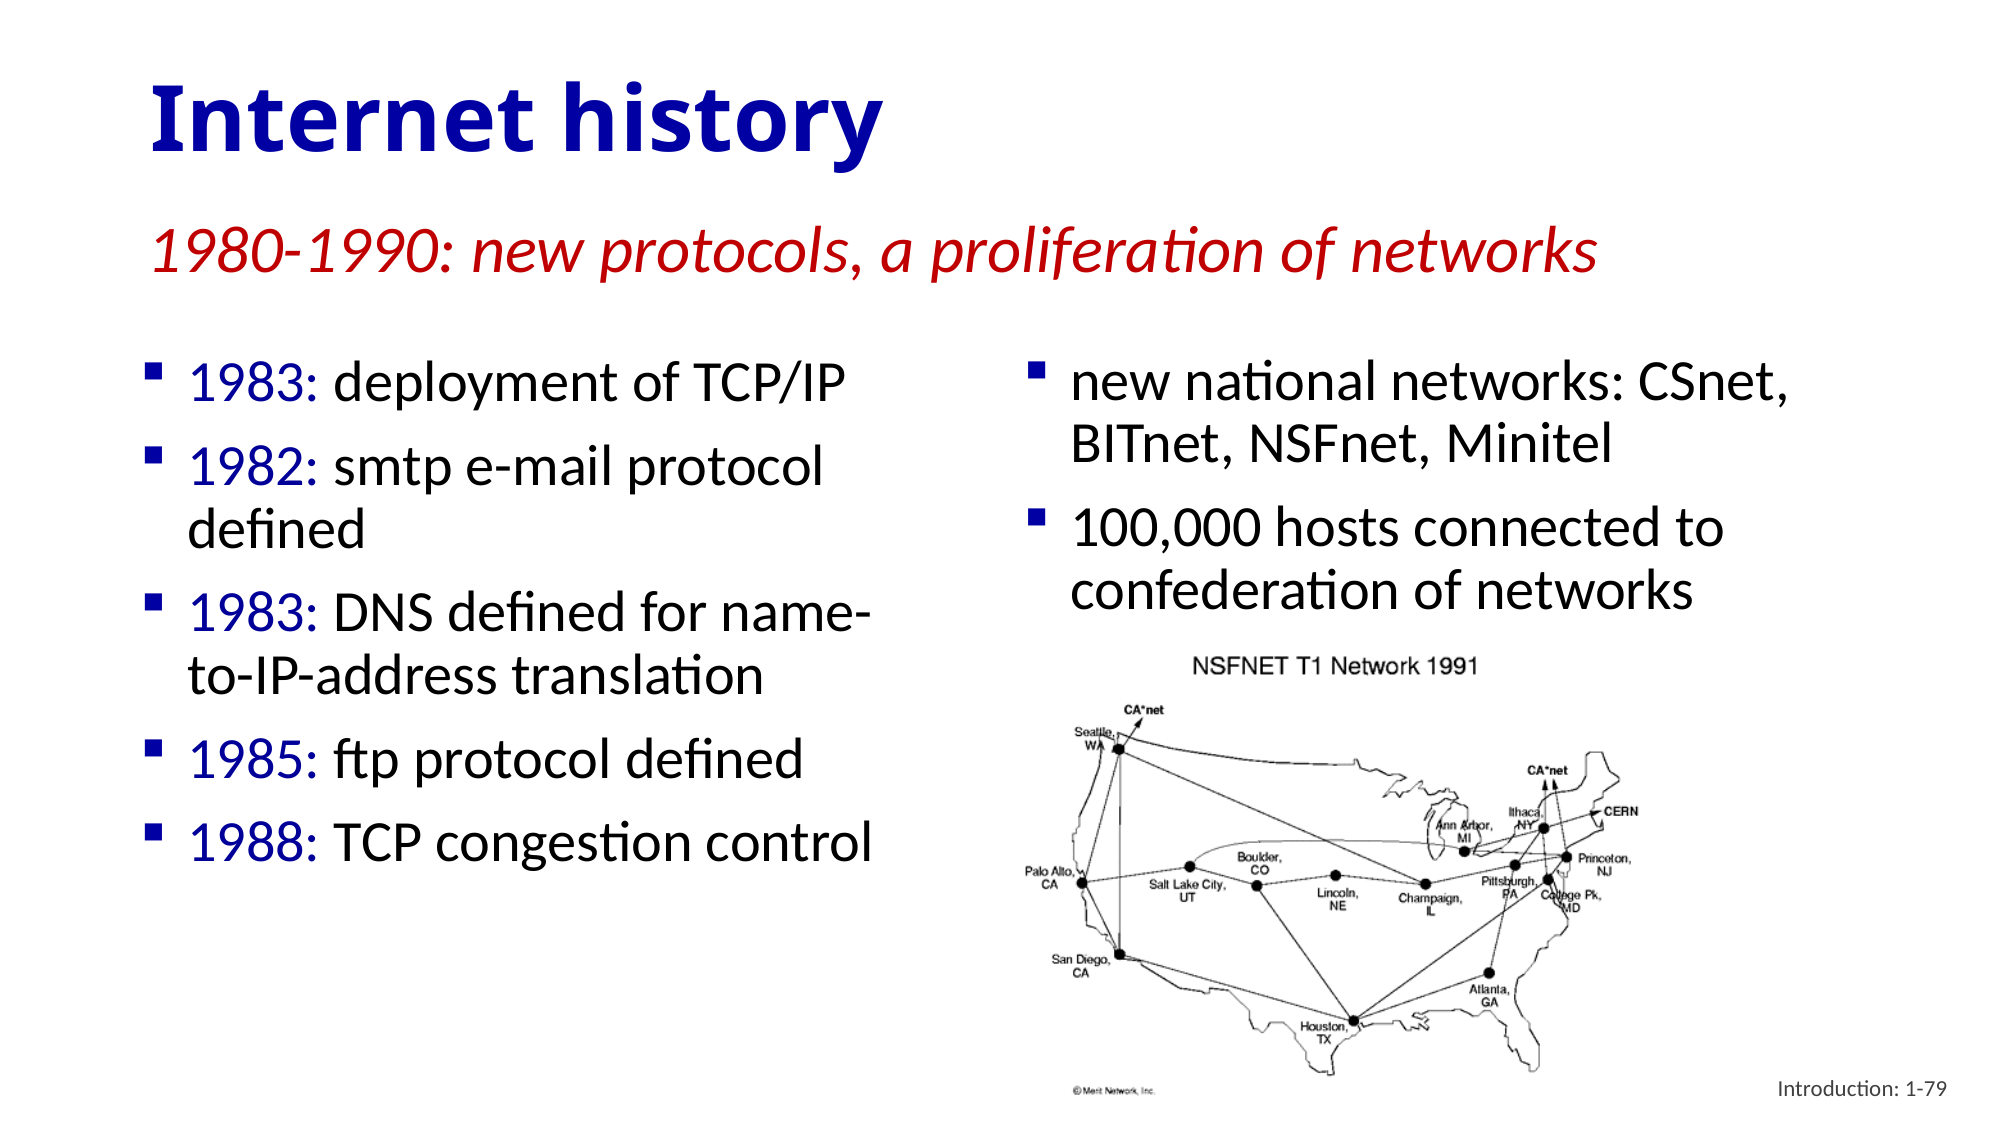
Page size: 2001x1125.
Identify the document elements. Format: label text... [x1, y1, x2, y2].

title Internet history [135, 47, 1861, 195]
text_box 1980-1990: new protocols, a proliferation of networks [133, 198, 1616, 294]
text_box 1983: deployment of TCP/IP 1982: smtp e-mail protocol defined 1983: DNS defined for name-to-IP-address translation 1985: ftp protocol defined 1988: TCP congestion control [125, 343, 942, 1057]
picture [1012, 636, 1654, 1109]
slide_number Introduction: 1-79 [1512, 1056, 1963, 1117]
text_box new national networks: CSnet, BITnet, NSFnet, Minitel 100,000 hosts connected to confederation of networks [1008, 342, 1924, 1055]
